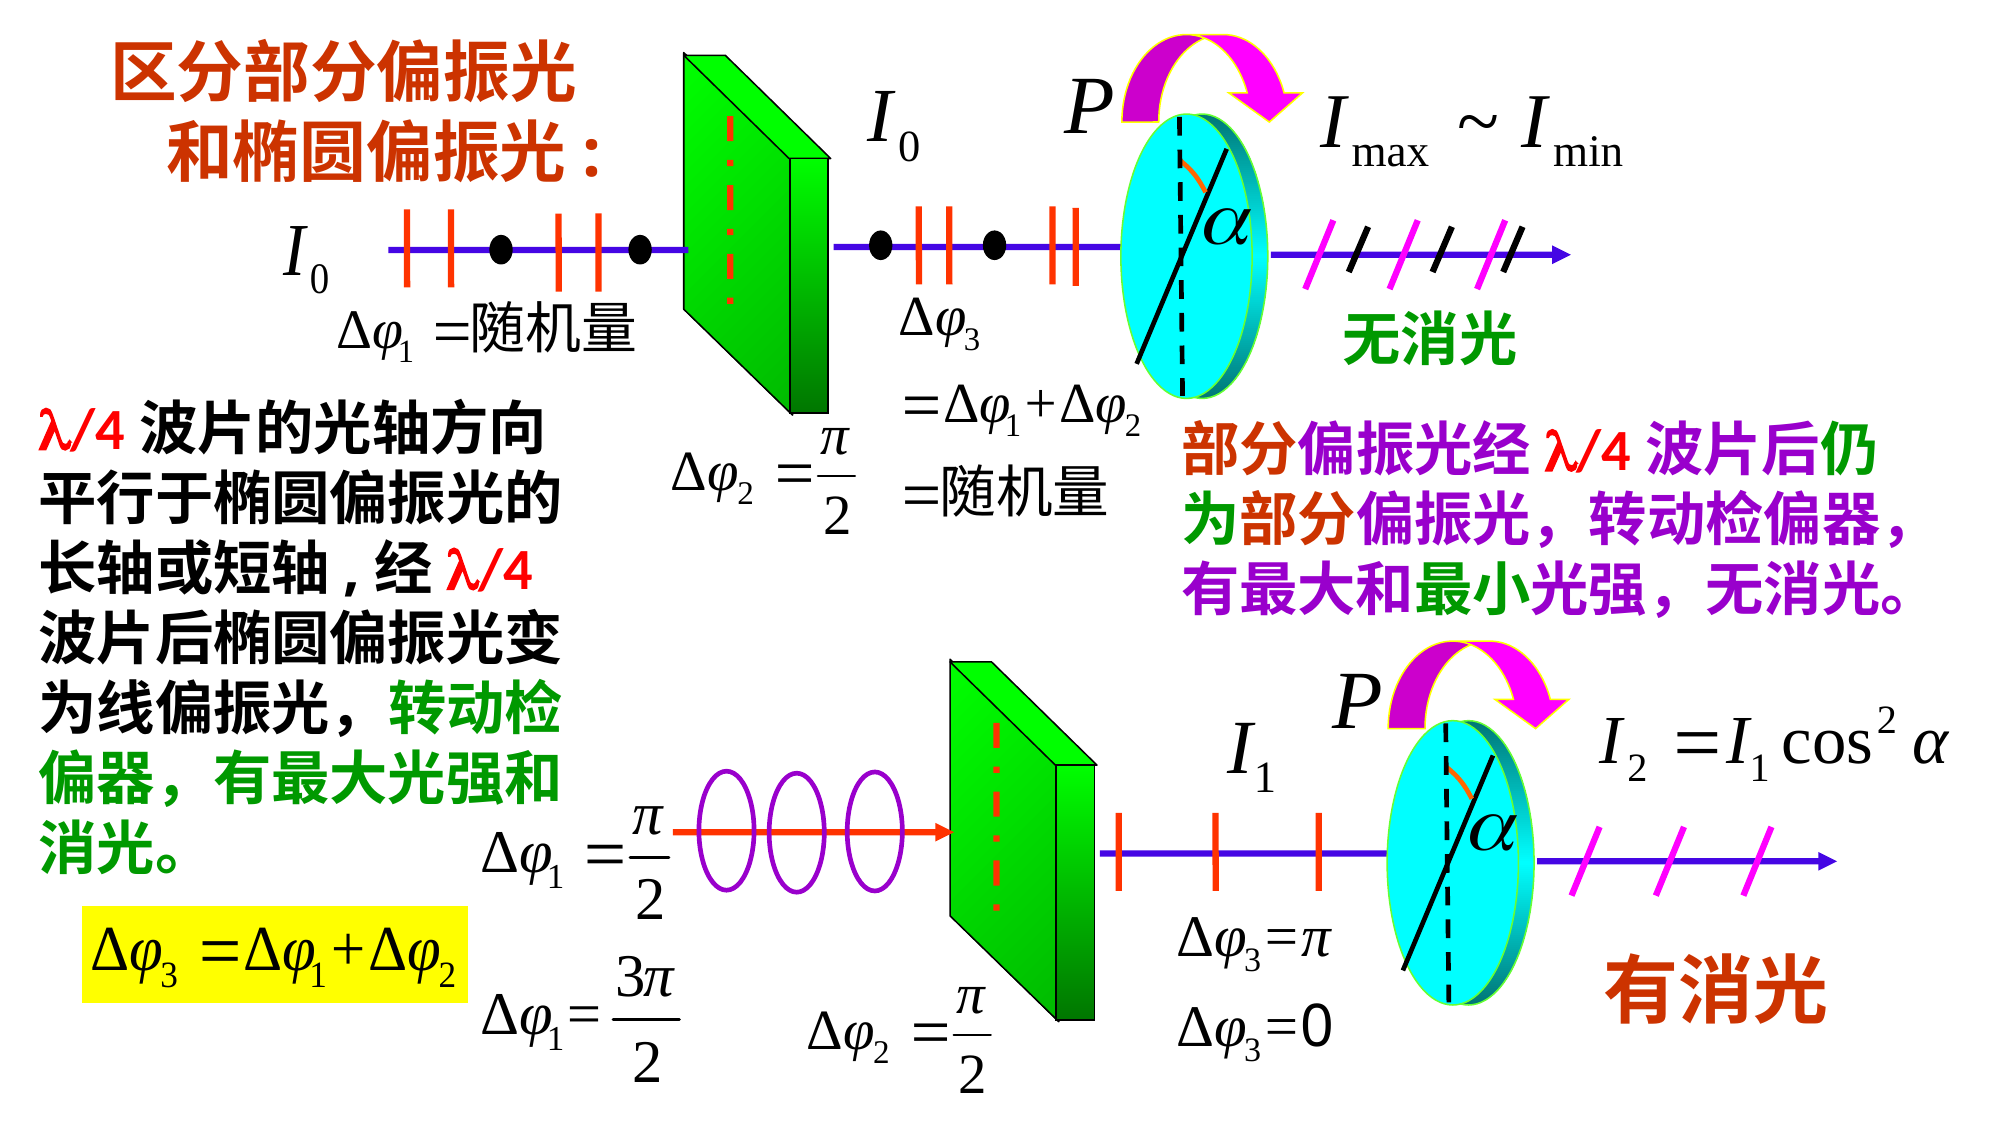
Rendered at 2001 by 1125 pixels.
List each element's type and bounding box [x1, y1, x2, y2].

text_box [833, 34, 1571, 532]
text_box [1586, 689, 1960, 793]
text_box [1099, 641, 1838, 1005]
text_box [82, 906, 468, 1003]
text_box [271, 52, 867, 548]
text_box [1327, 294, 1533, 380]
text_box [1588, 935, 1844, 1040]
text_box [1213, 696, 1284, 806]
text_box [1166, 404, 1945, 630]
text_box [95, 22, 641, 198]
text_box [853, 65, 937, 181]
text_box [23, 383, 1097, 1107]
text_box [1168, 898, 1346, 1076]
text_box [1306, 70, 1642, 187]
